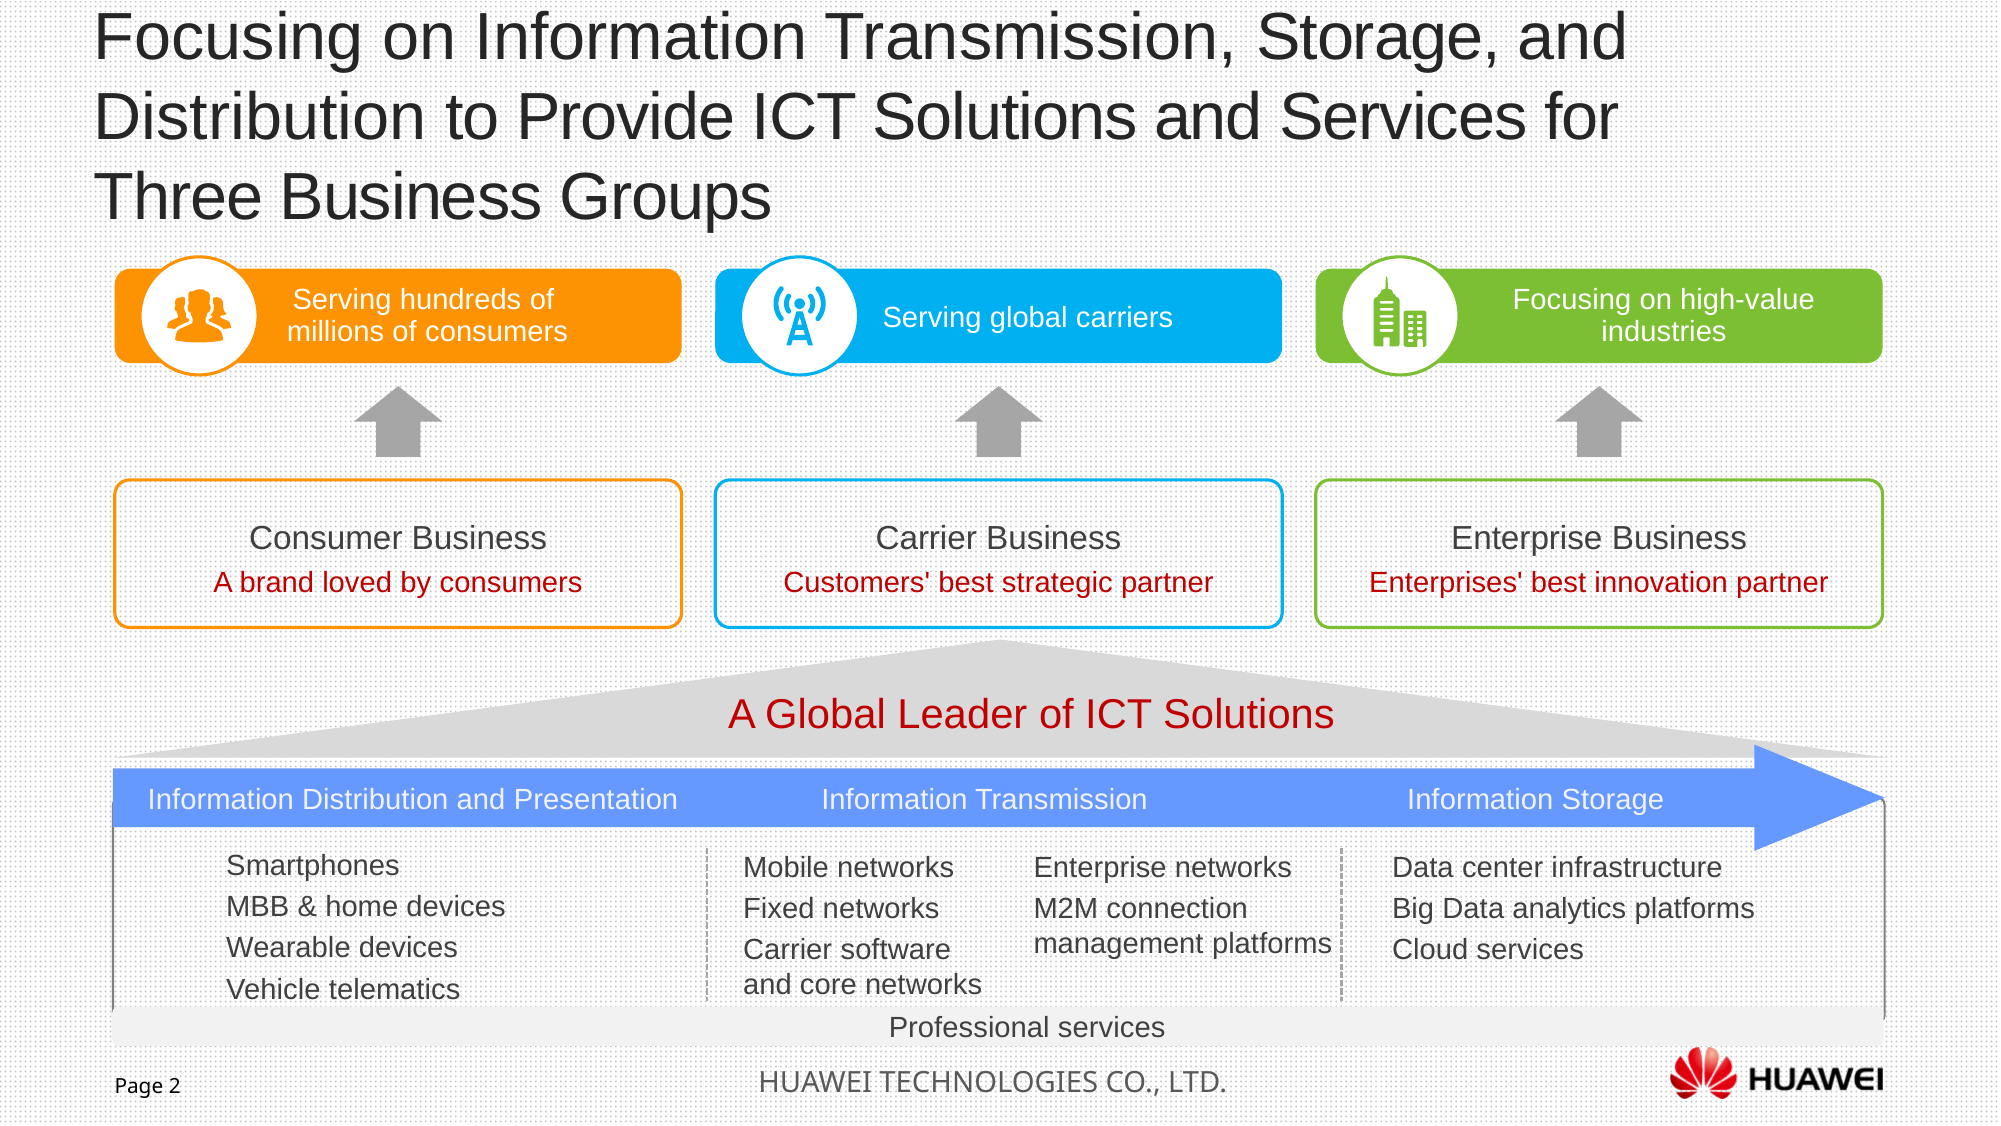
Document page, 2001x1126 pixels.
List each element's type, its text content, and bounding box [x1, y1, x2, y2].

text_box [112, 744, 1885, 1023]
picture [1670, 1047, 1883, 1099]
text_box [114, 256, 682, 376]
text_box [353, 385, 1644, 458]
text_box Professional services [112, 1032, 1884, 1046]
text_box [114, 479, 1883, 628]
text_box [1315, 256, 1883, 376]
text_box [114, 639, 1887, 742]
text_box Focusing on Information Transmission, Storage, and Distribution to Provide ICT Solutions and Services for Three Business Groups [93, 0, 2001, 233]
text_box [715, 256, 1283, 376]
